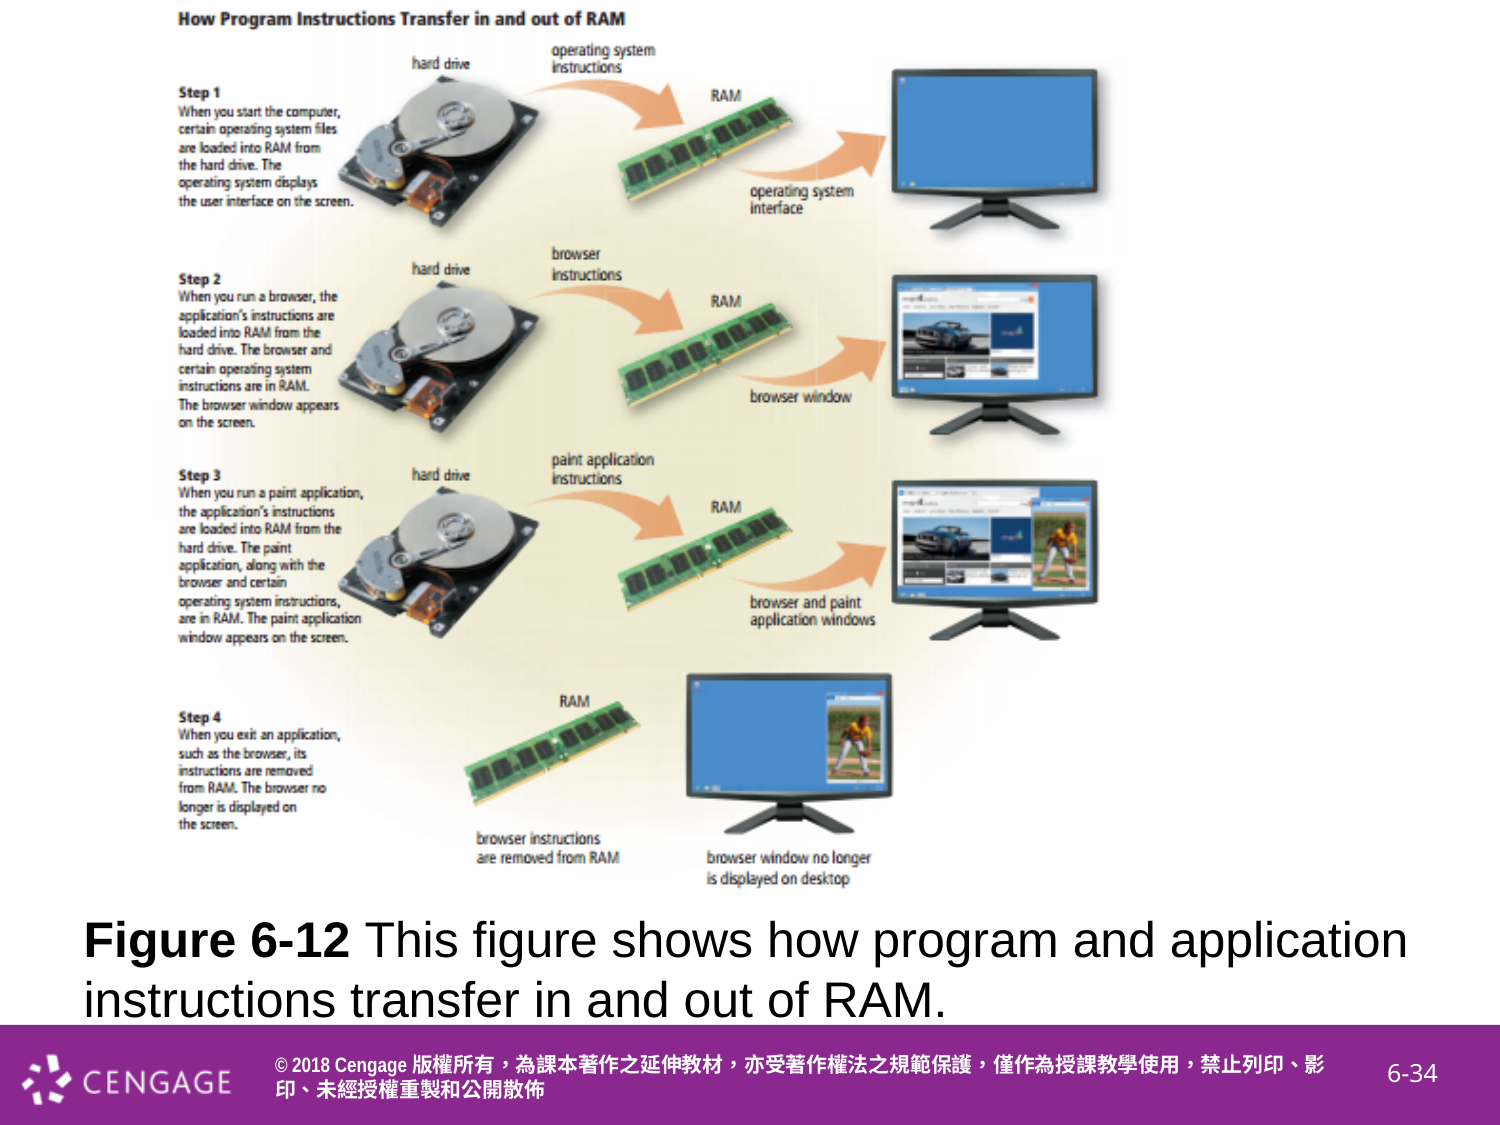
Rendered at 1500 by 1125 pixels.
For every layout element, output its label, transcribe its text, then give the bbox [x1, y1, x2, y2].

list Figure 6-12 This figure shows how program and application instructions transfer in and out of RAM. [68, 900, 1432, 1049]
picture [12, 1045, 236, 1113]
picture [149, 0, 1138, 901]
